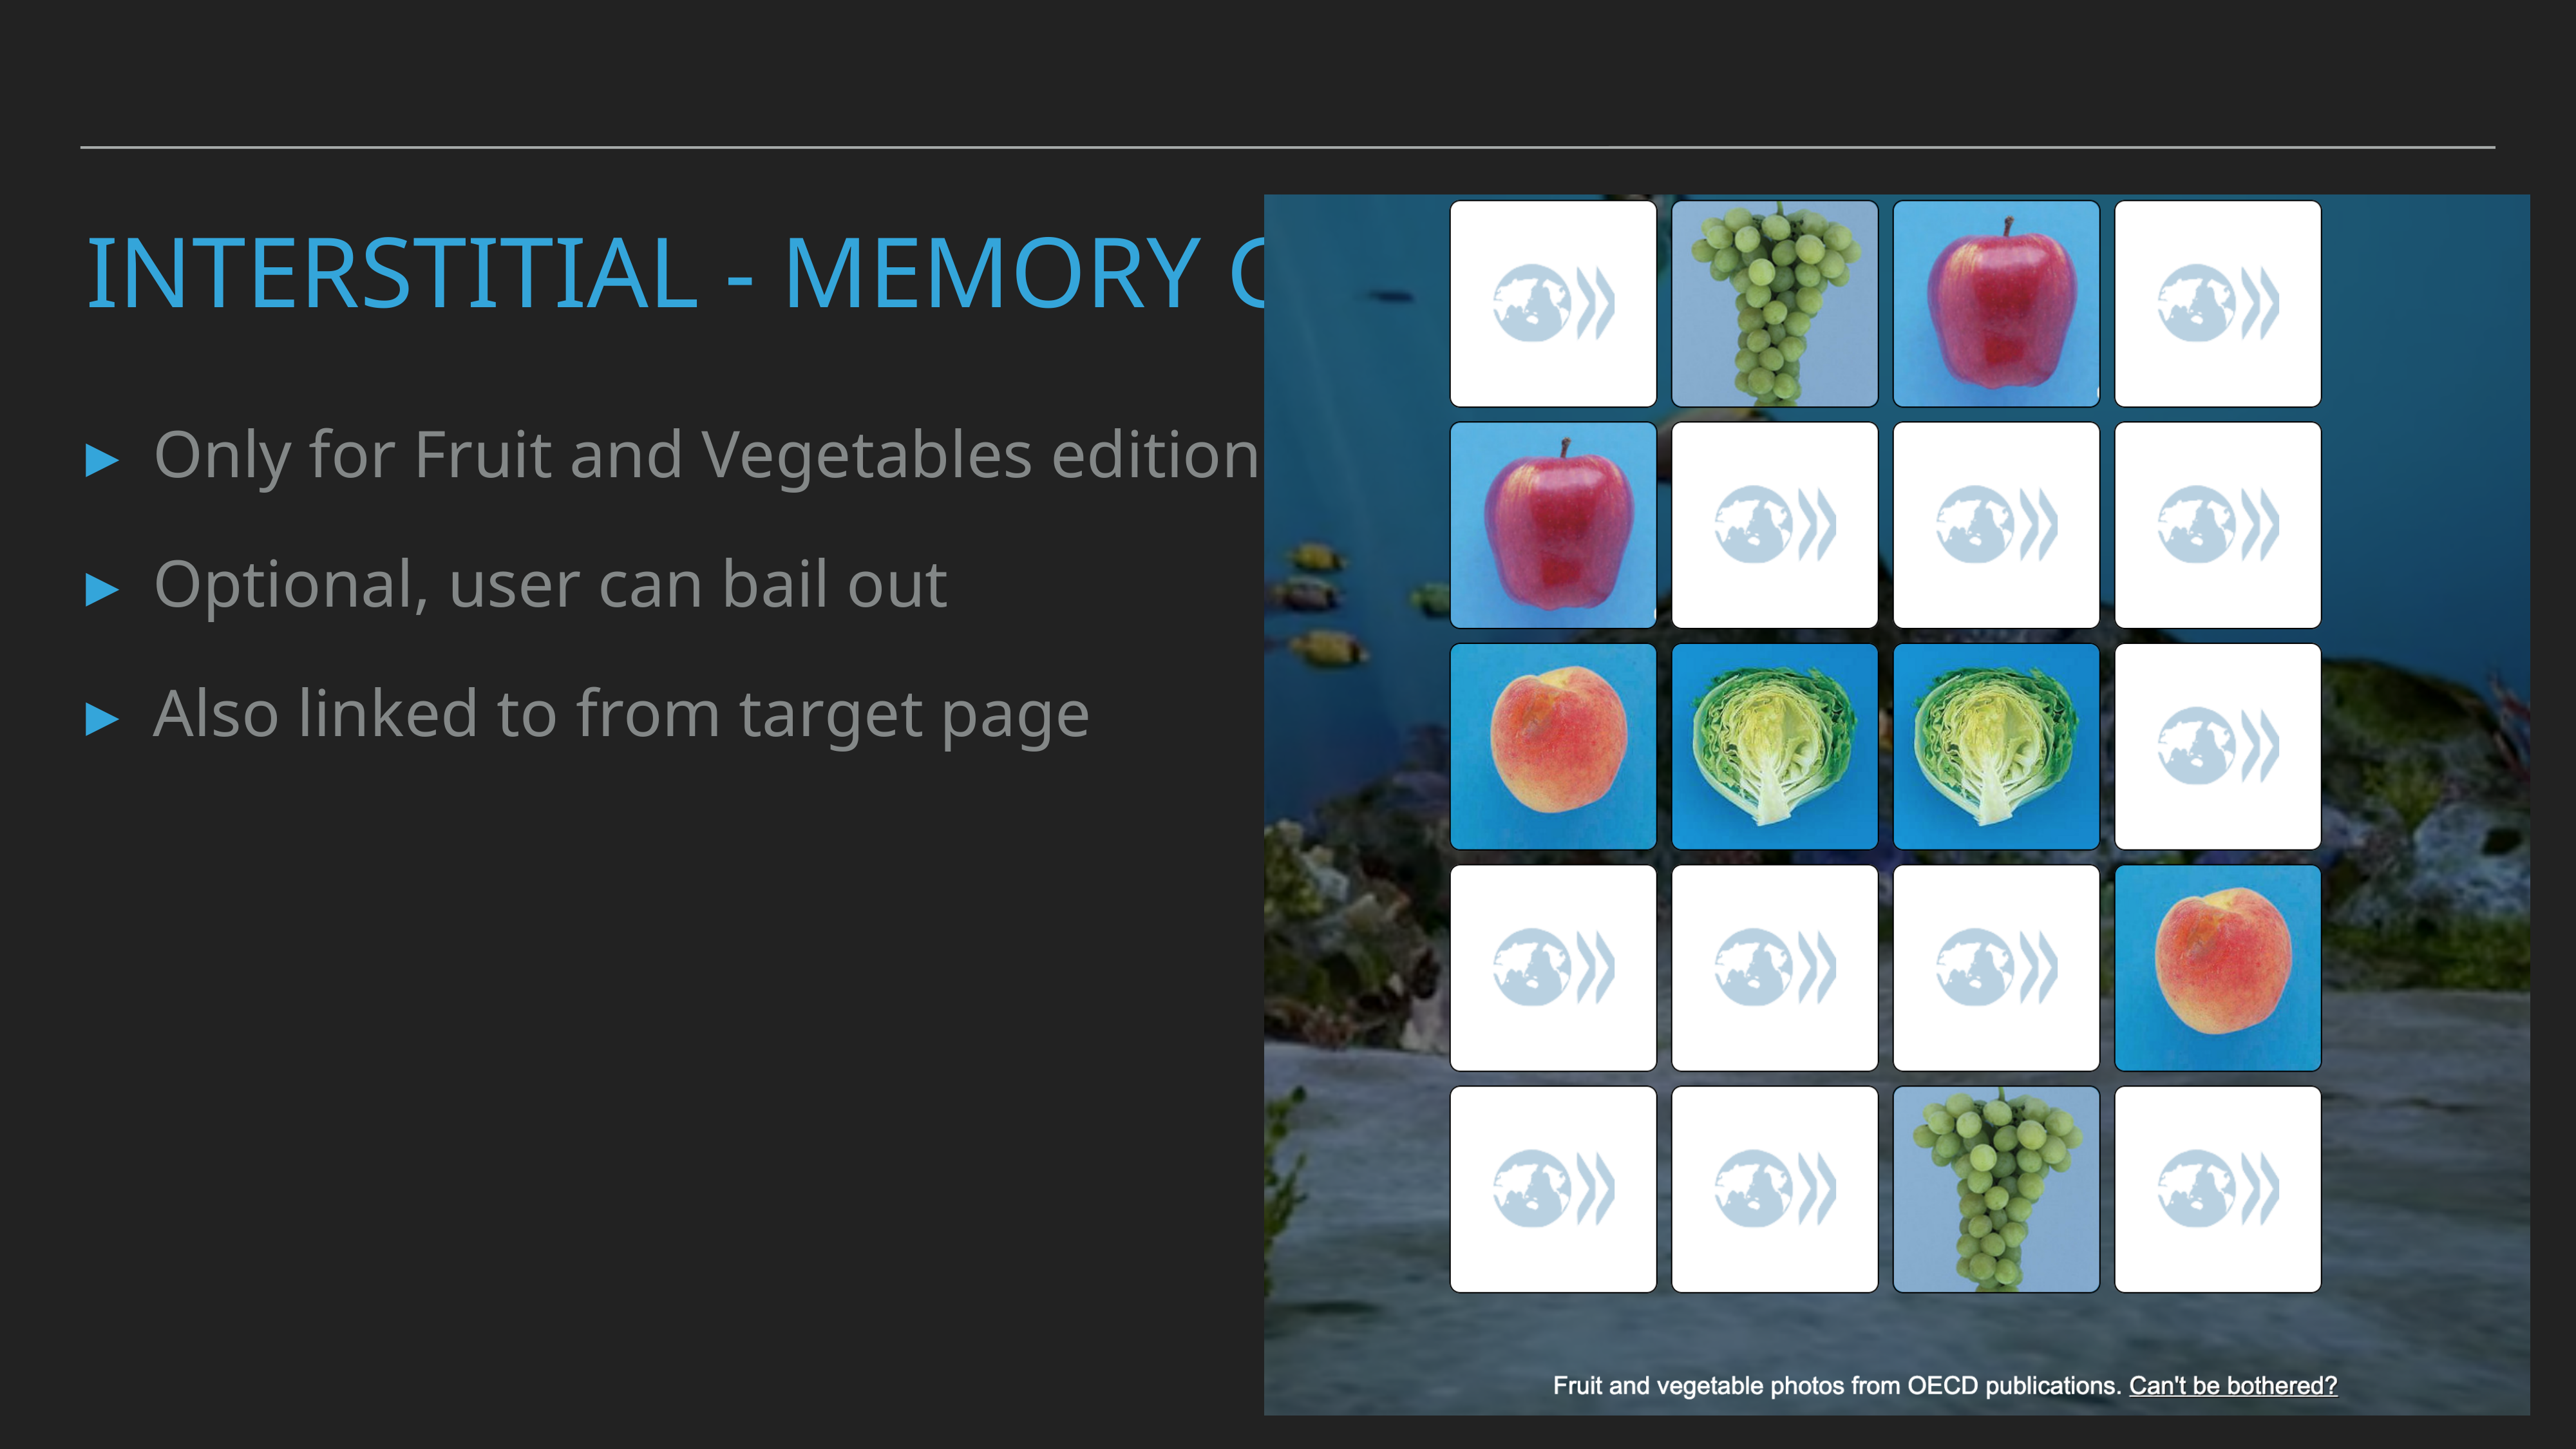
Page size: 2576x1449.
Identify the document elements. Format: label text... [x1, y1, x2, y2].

list Only for Fruit and Vegetables edition Optional, user can bail out Also linked to from target page [80, 407, 1264, 1316]
title Interstitial - memory game [80, 227, 1264, 336]
picture [1264, 194, 2530, 1416]
